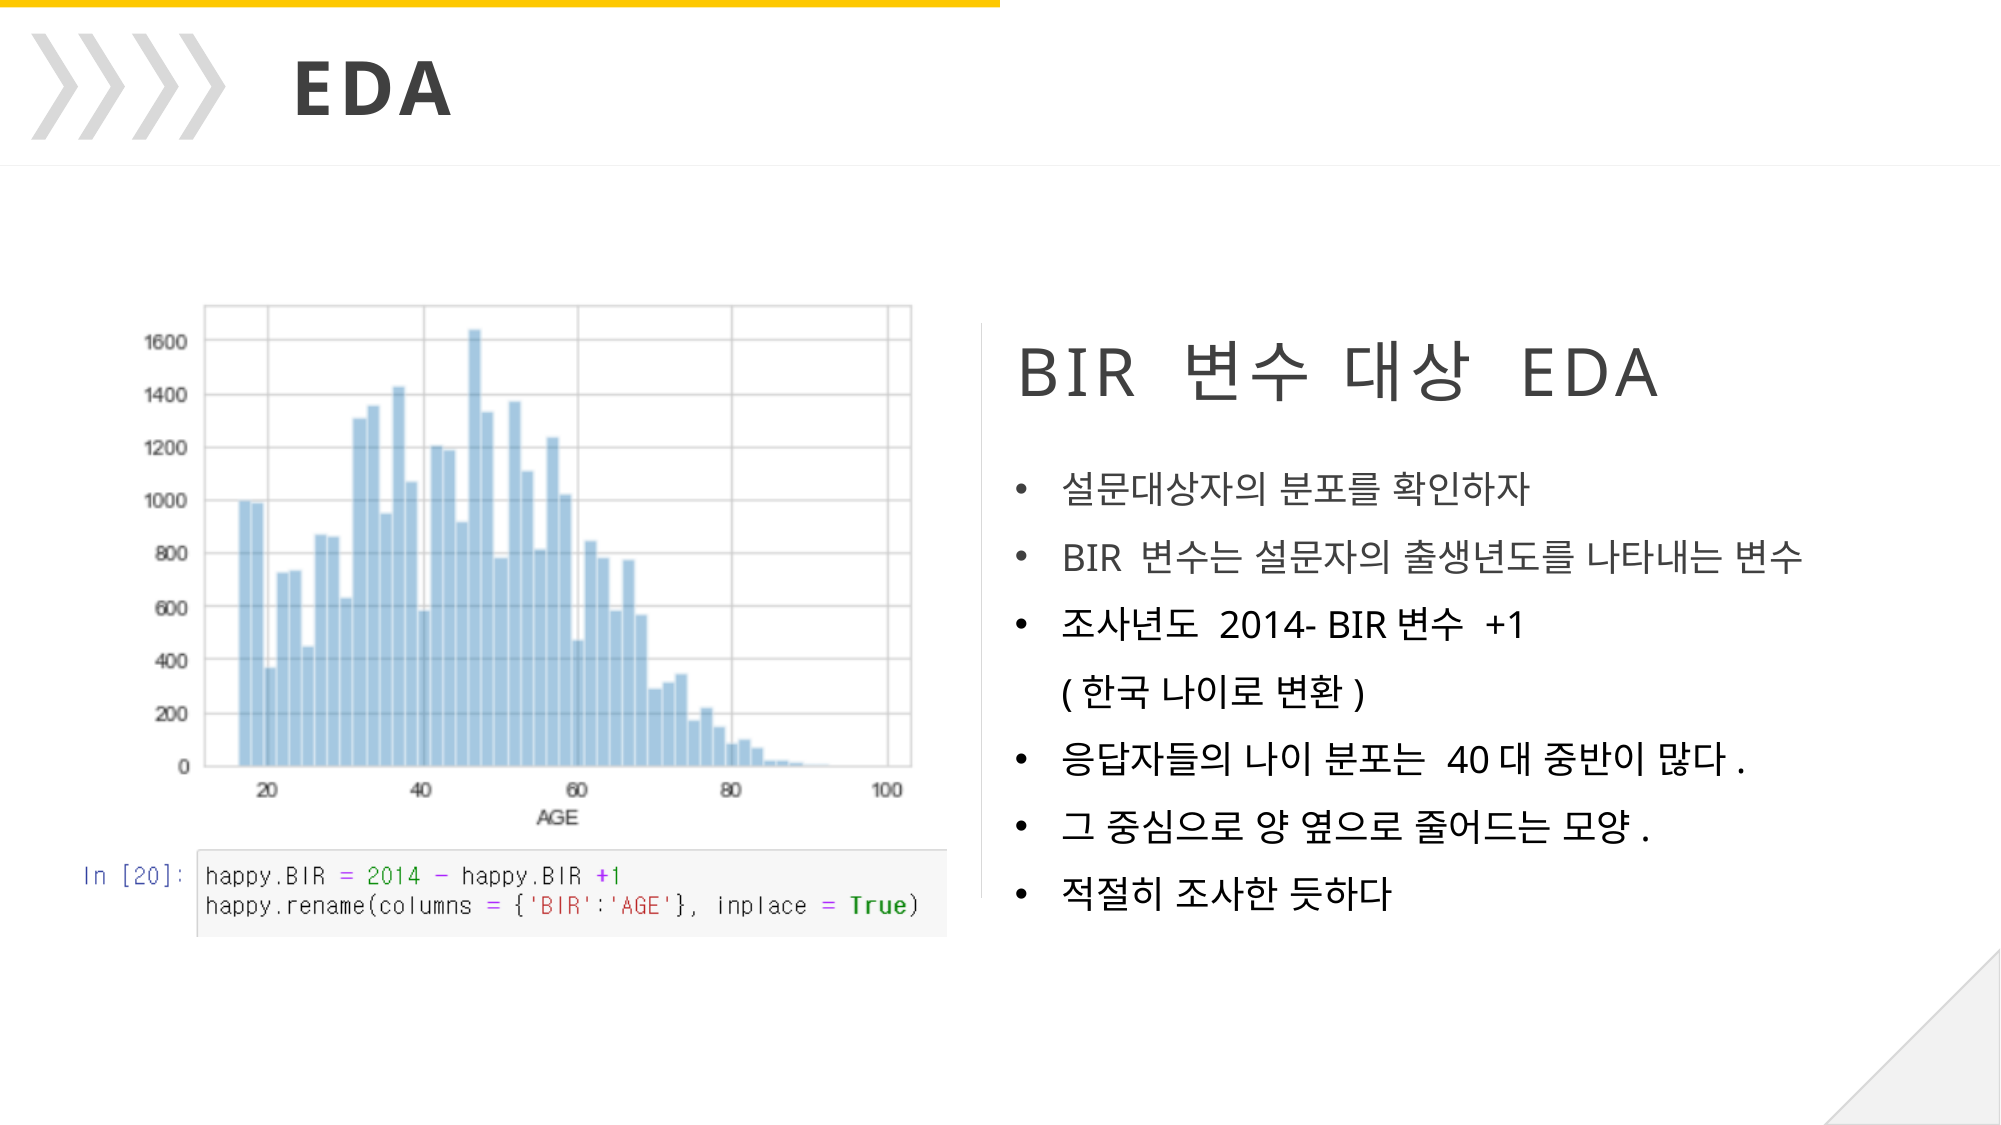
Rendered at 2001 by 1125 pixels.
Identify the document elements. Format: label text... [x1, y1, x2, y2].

text_box BIR 변수 대상 EDA [1001, 322, 1674, 418]
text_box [31, 33, 125, 140]
text_box [0, 0, 1001, 8]
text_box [131, 33, 226, 140]
text_box EDA [276, 33, 467, 139]
text_box 설문대상자의 분포를 확인하자 BIR 변수는 설문자의 출생년도를 나타내는 변수 조사년도 2014- BIR변수 +1 (한국 나이로 변환) 응답자들의 나이 분포는 40대 중반이 많다. 그 중심으로 양 옆으로 줄어드는 모양. 적절히 조사한 듯하다 [999, 436, 1886, 924]
picture [78, 280, 947, 937]
